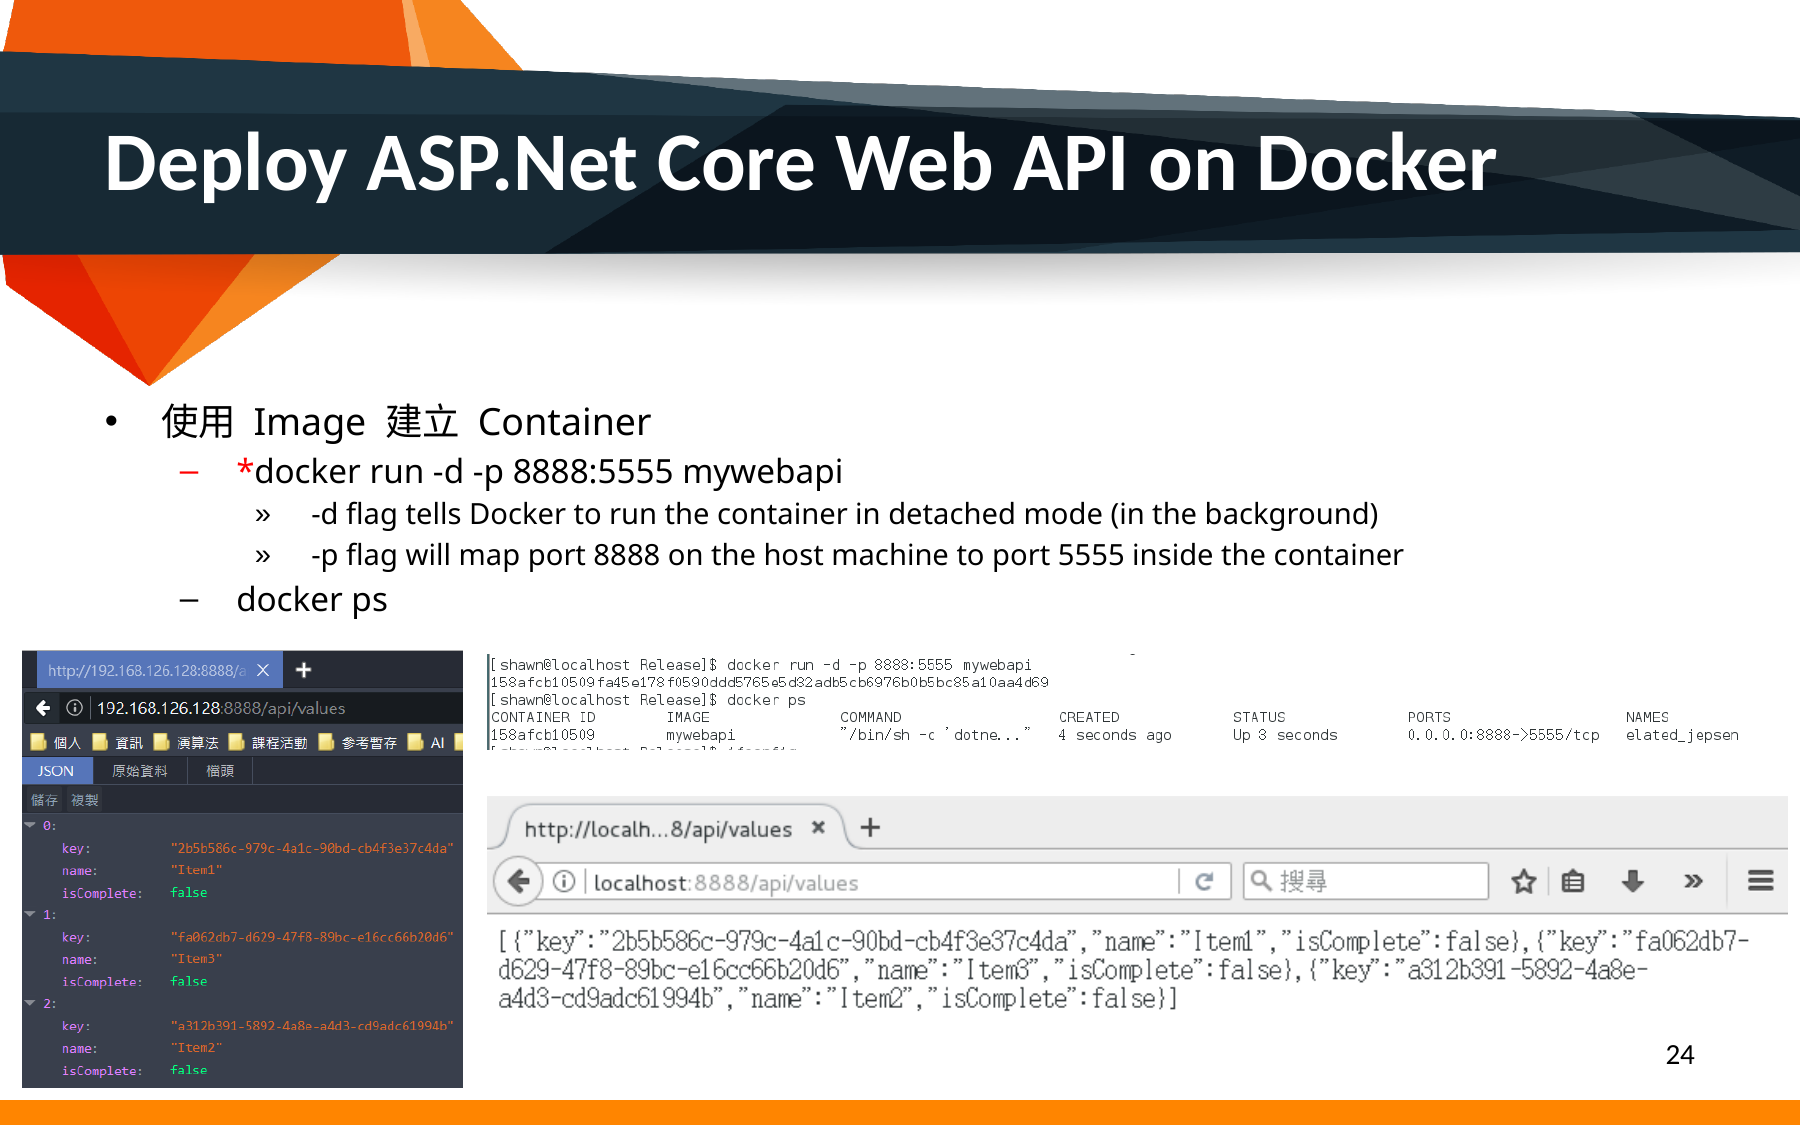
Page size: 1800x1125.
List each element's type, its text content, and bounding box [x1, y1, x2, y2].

slide_number 24 [1290, 1046, 1710, 1088]
picture [487, 795, 1788, 1038]
title Deploy ASP.Net Core Web API on Docker [90, 99, 1710, 288]
list 使用 Image 建立 Container *docker run -d -p 8888:5555 mywebapi -d flag tells Docker to run the container in detached mode (in the background) -p flag will map port 8888 on the host machine to port 5555 inside the container docker ps [90, 390, 1710, 950]
picture [21, 650, 463, 1088]
picture [487, 653, 1763, 751]
picture [0, 0, 1800, 386]
